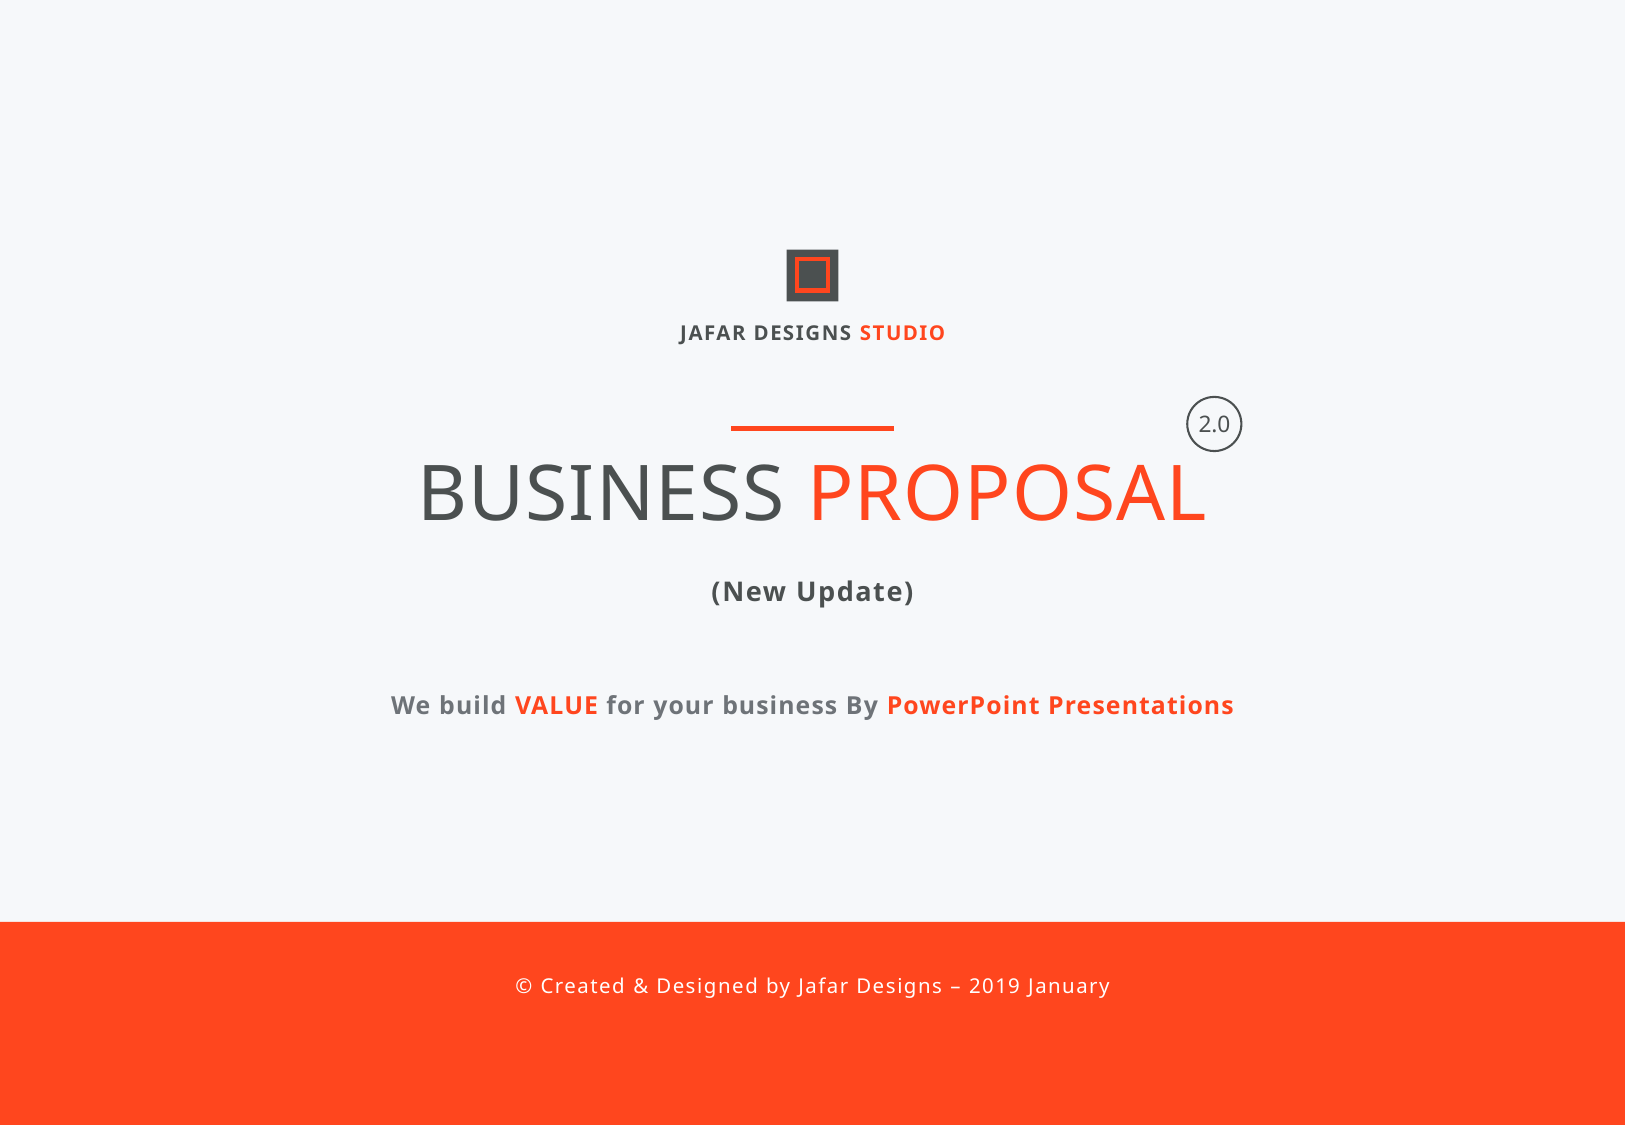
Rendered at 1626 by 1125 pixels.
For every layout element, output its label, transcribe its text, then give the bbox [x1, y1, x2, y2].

text_box [0, 921, 1625, 1125]
text_box (New Update) [334, 574, 1291, 608]
text_box © Created & Designed by Jafar Designs – 2019 January [334, 973, 1291, 998]
text_box BUSINESS PROPOSAL [334, 443, 1291, 536]
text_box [1187, 396, 1242, 452]
text_box JAFAR DESIGNS STUDIO [334, 320, 1291, 345]
text_box We build VALUE for your business By PowerPoint Presentations [334, 690, 1291, 720]
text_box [786, 249, 839, 302]
